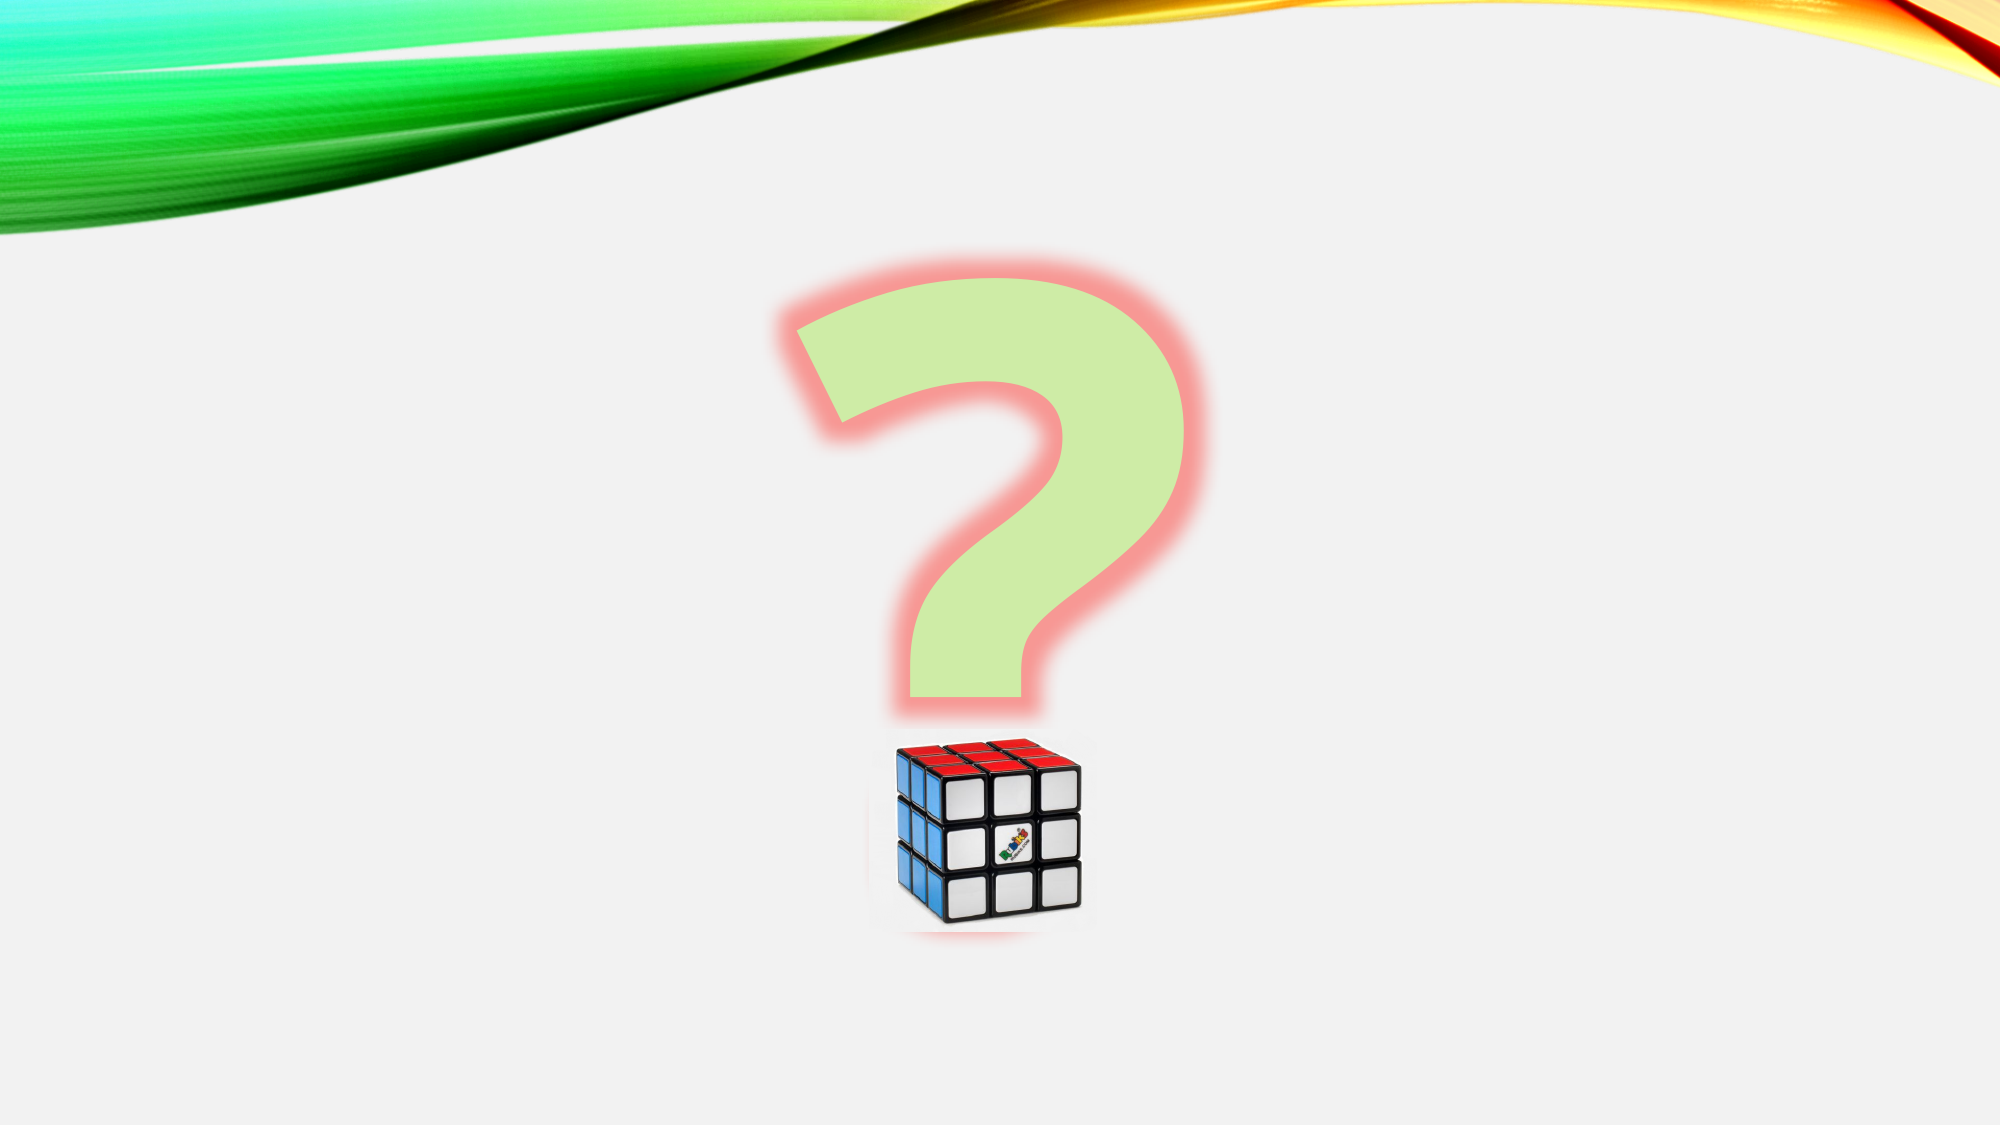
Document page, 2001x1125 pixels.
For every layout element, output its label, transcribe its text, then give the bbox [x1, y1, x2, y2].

picture [0, 0, 2000, 237]
picture [869, 729, 1097, 933]
text_box ? [758, 33, 1242, 1082]
